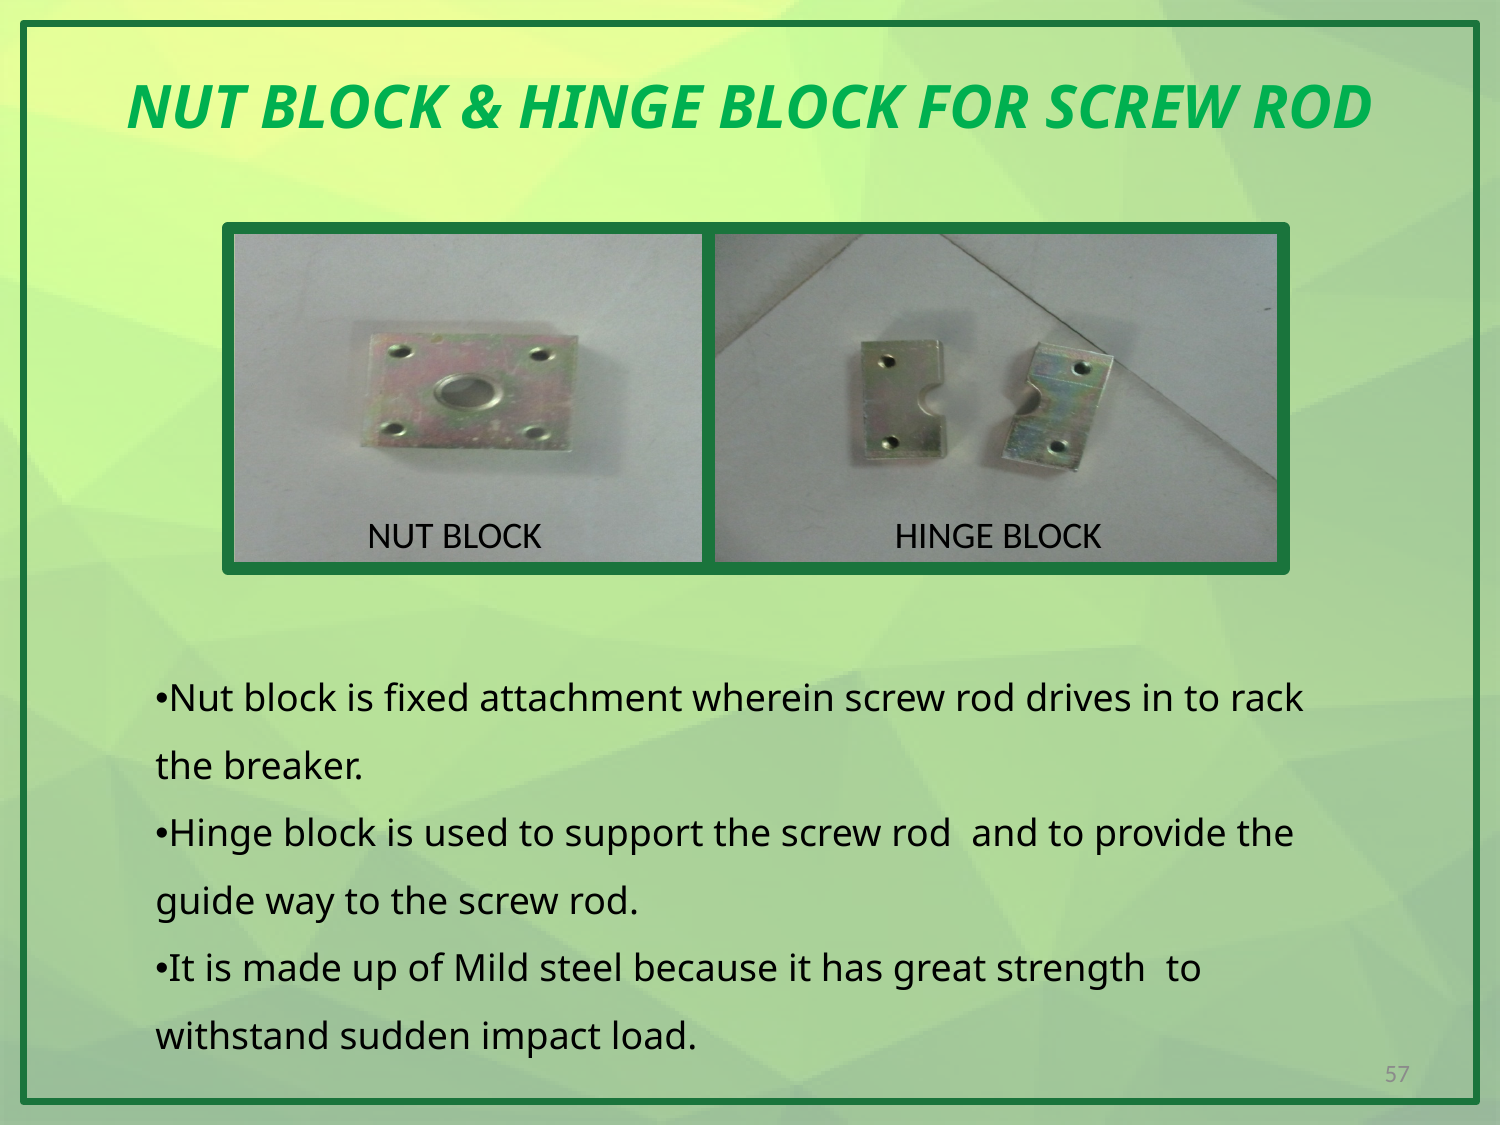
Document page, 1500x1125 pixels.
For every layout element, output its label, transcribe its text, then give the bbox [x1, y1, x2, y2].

text_box Nut block is fixed attachment wherein screw rod drives in to rack the breaker. Hinge block is used to support the screw rod and to provide the guide way to the screw rod. It is made up of Mild steel because it has great strength to withstand sudden impact load. [140, 644, 1336, 1125]
picture [714, 234, 1278, 563]
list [234, 234, 704, 563]
slide_number 57 [1074, 1042, 1425, 1103]
table_cell Ø45x25 mm [0, 0, 1500, 1125]
title NUT BLOCK & HINGE BLOCK FOR SCREW ROD [75, 45, 1425, 164]
